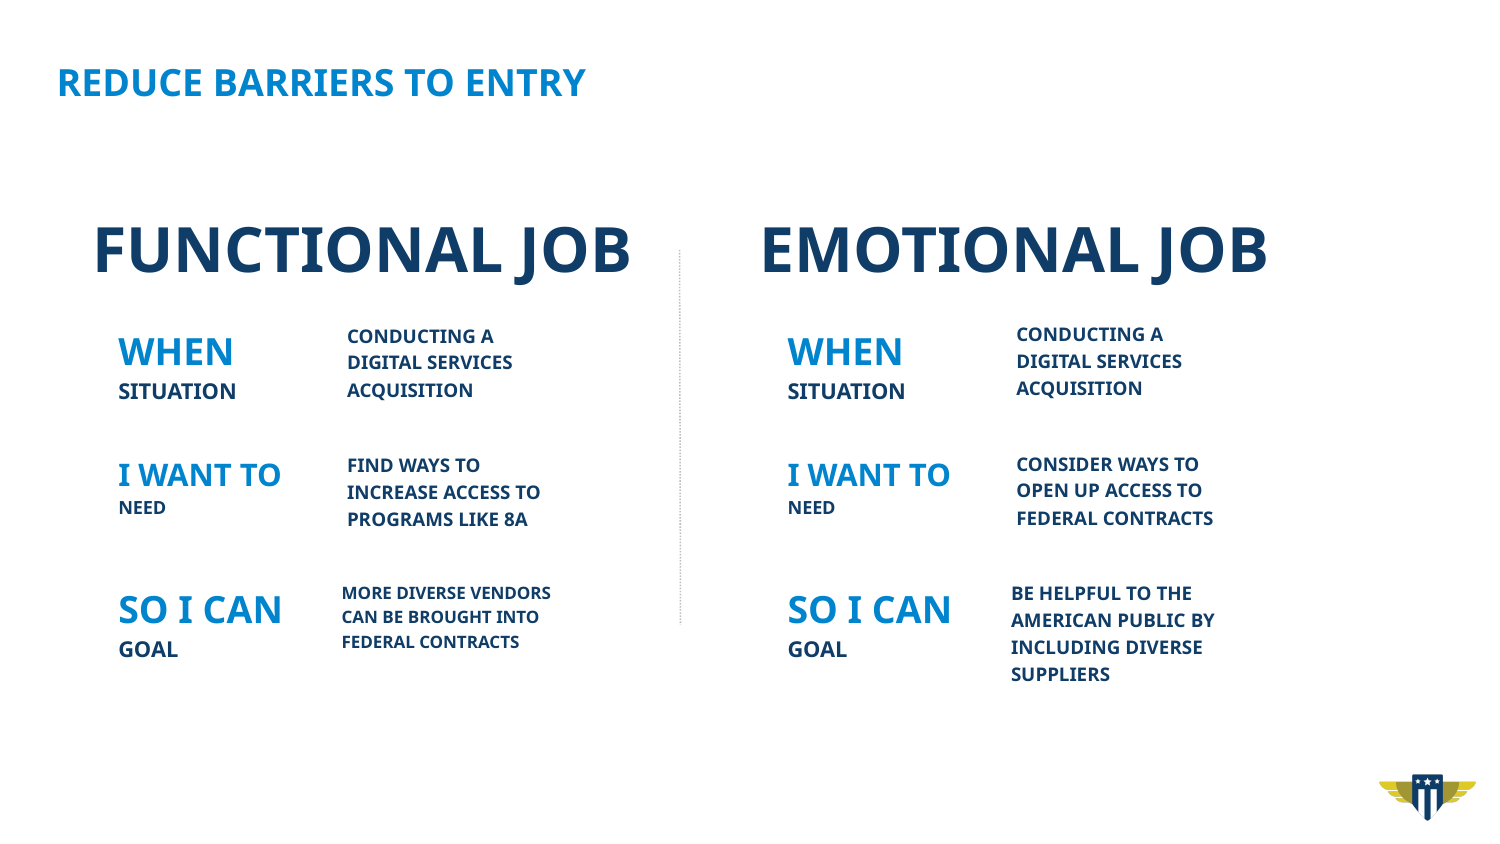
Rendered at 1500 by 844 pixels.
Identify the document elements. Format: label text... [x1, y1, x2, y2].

title REDUCE BARRIERS TO ENTRY [56, 51, 1444, 122]
text_box CONDUCTING A DIGITAL SERVICES ACQUISITION [309, 312, 572, 424]
text_box MORE DIVERSE VENDORS CAN BE BROUGHT INTO FEDERAL CONTRACTS [304, 570, 566, 682]
text_box BE HELPFUL TO THE AMERICAN PUBLIC BY INCLUDING DIVERSE SUPPLIERS [973, 569, 1241, 698]
text_box I WANT TO NEED [80, 440, 310, 552]
list WHEN SITUATION [750, 311, 978, 422]
text_box WHEN SITUATION [80, 311, 310, 422]
text_box SO I CAN GOAL [750, 569, 973, 681]
text_box CONDUCTING A DIGITAL SERVICES ACQUISITION [978, 311, 1241, 422]
text_box FIND WAYS TO INCREASE ACCESS TO PROGRAMS LIKE 8A [309, 441, 572, 553]
text_box I WANT TO NEED [750, 440, 978, 552]
list FUNCTIONAL JOB [81, 205, 749, 294]
picture [1374, 765, 1481, 830]
text_box SO I CAN GOAL [80, 569, 310, 681]
text_box EMOTIONAL JOB [749, 205, 1417, 294]
text_box CONSIDER WAYS TO OPEN UP ACCESS TO FEDERAL CONTRACTS [978, 440, 1241, 552]
